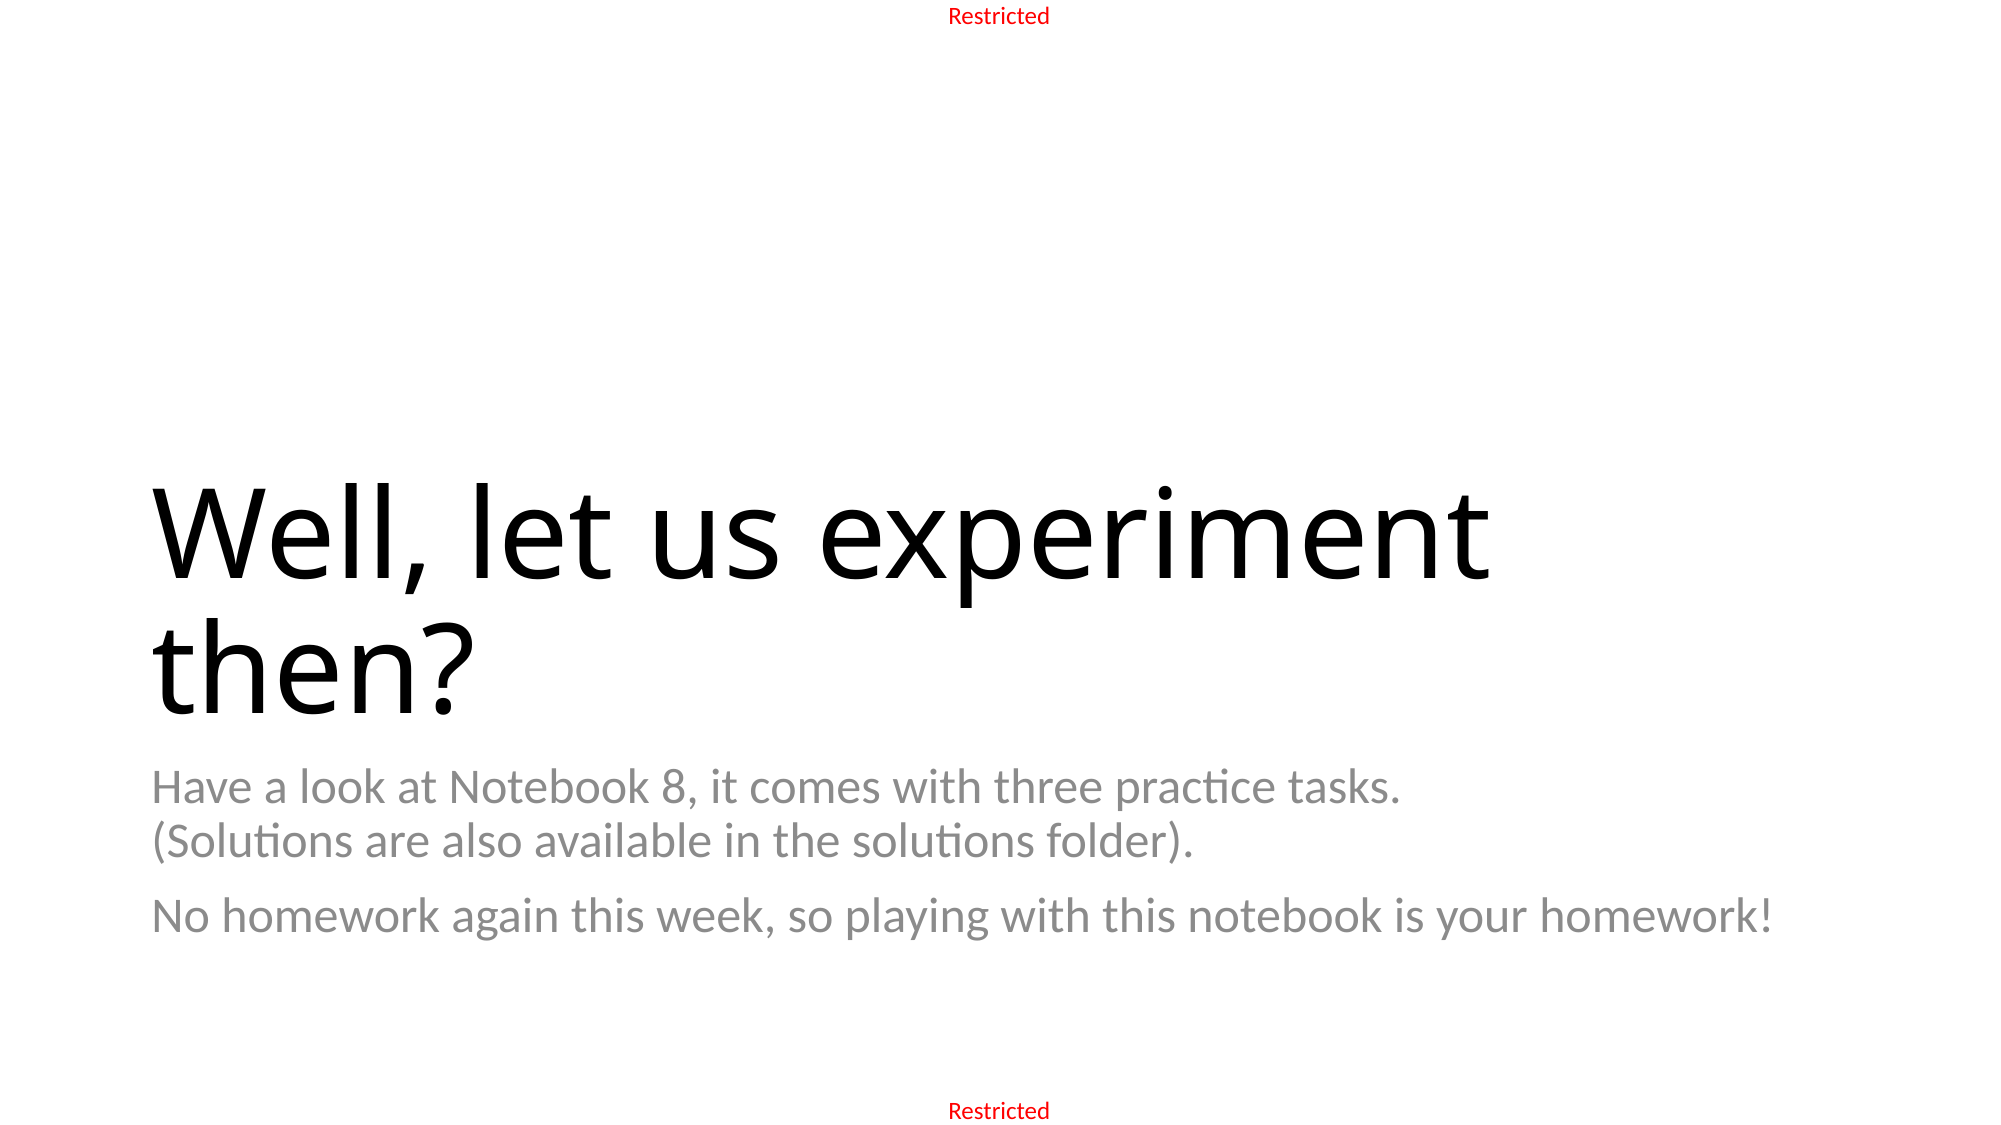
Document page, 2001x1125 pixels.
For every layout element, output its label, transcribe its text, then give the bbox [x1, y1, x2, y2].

list Have a look at Notebook 8, it comes with three practice tasks. (Solutions are also available in the solutions folder). No homework again this week, so playing with this notebook is your homework! [136, 752, 1862, 1094]
title Well, let us experiment then? [136, 280, 1862, 749]
